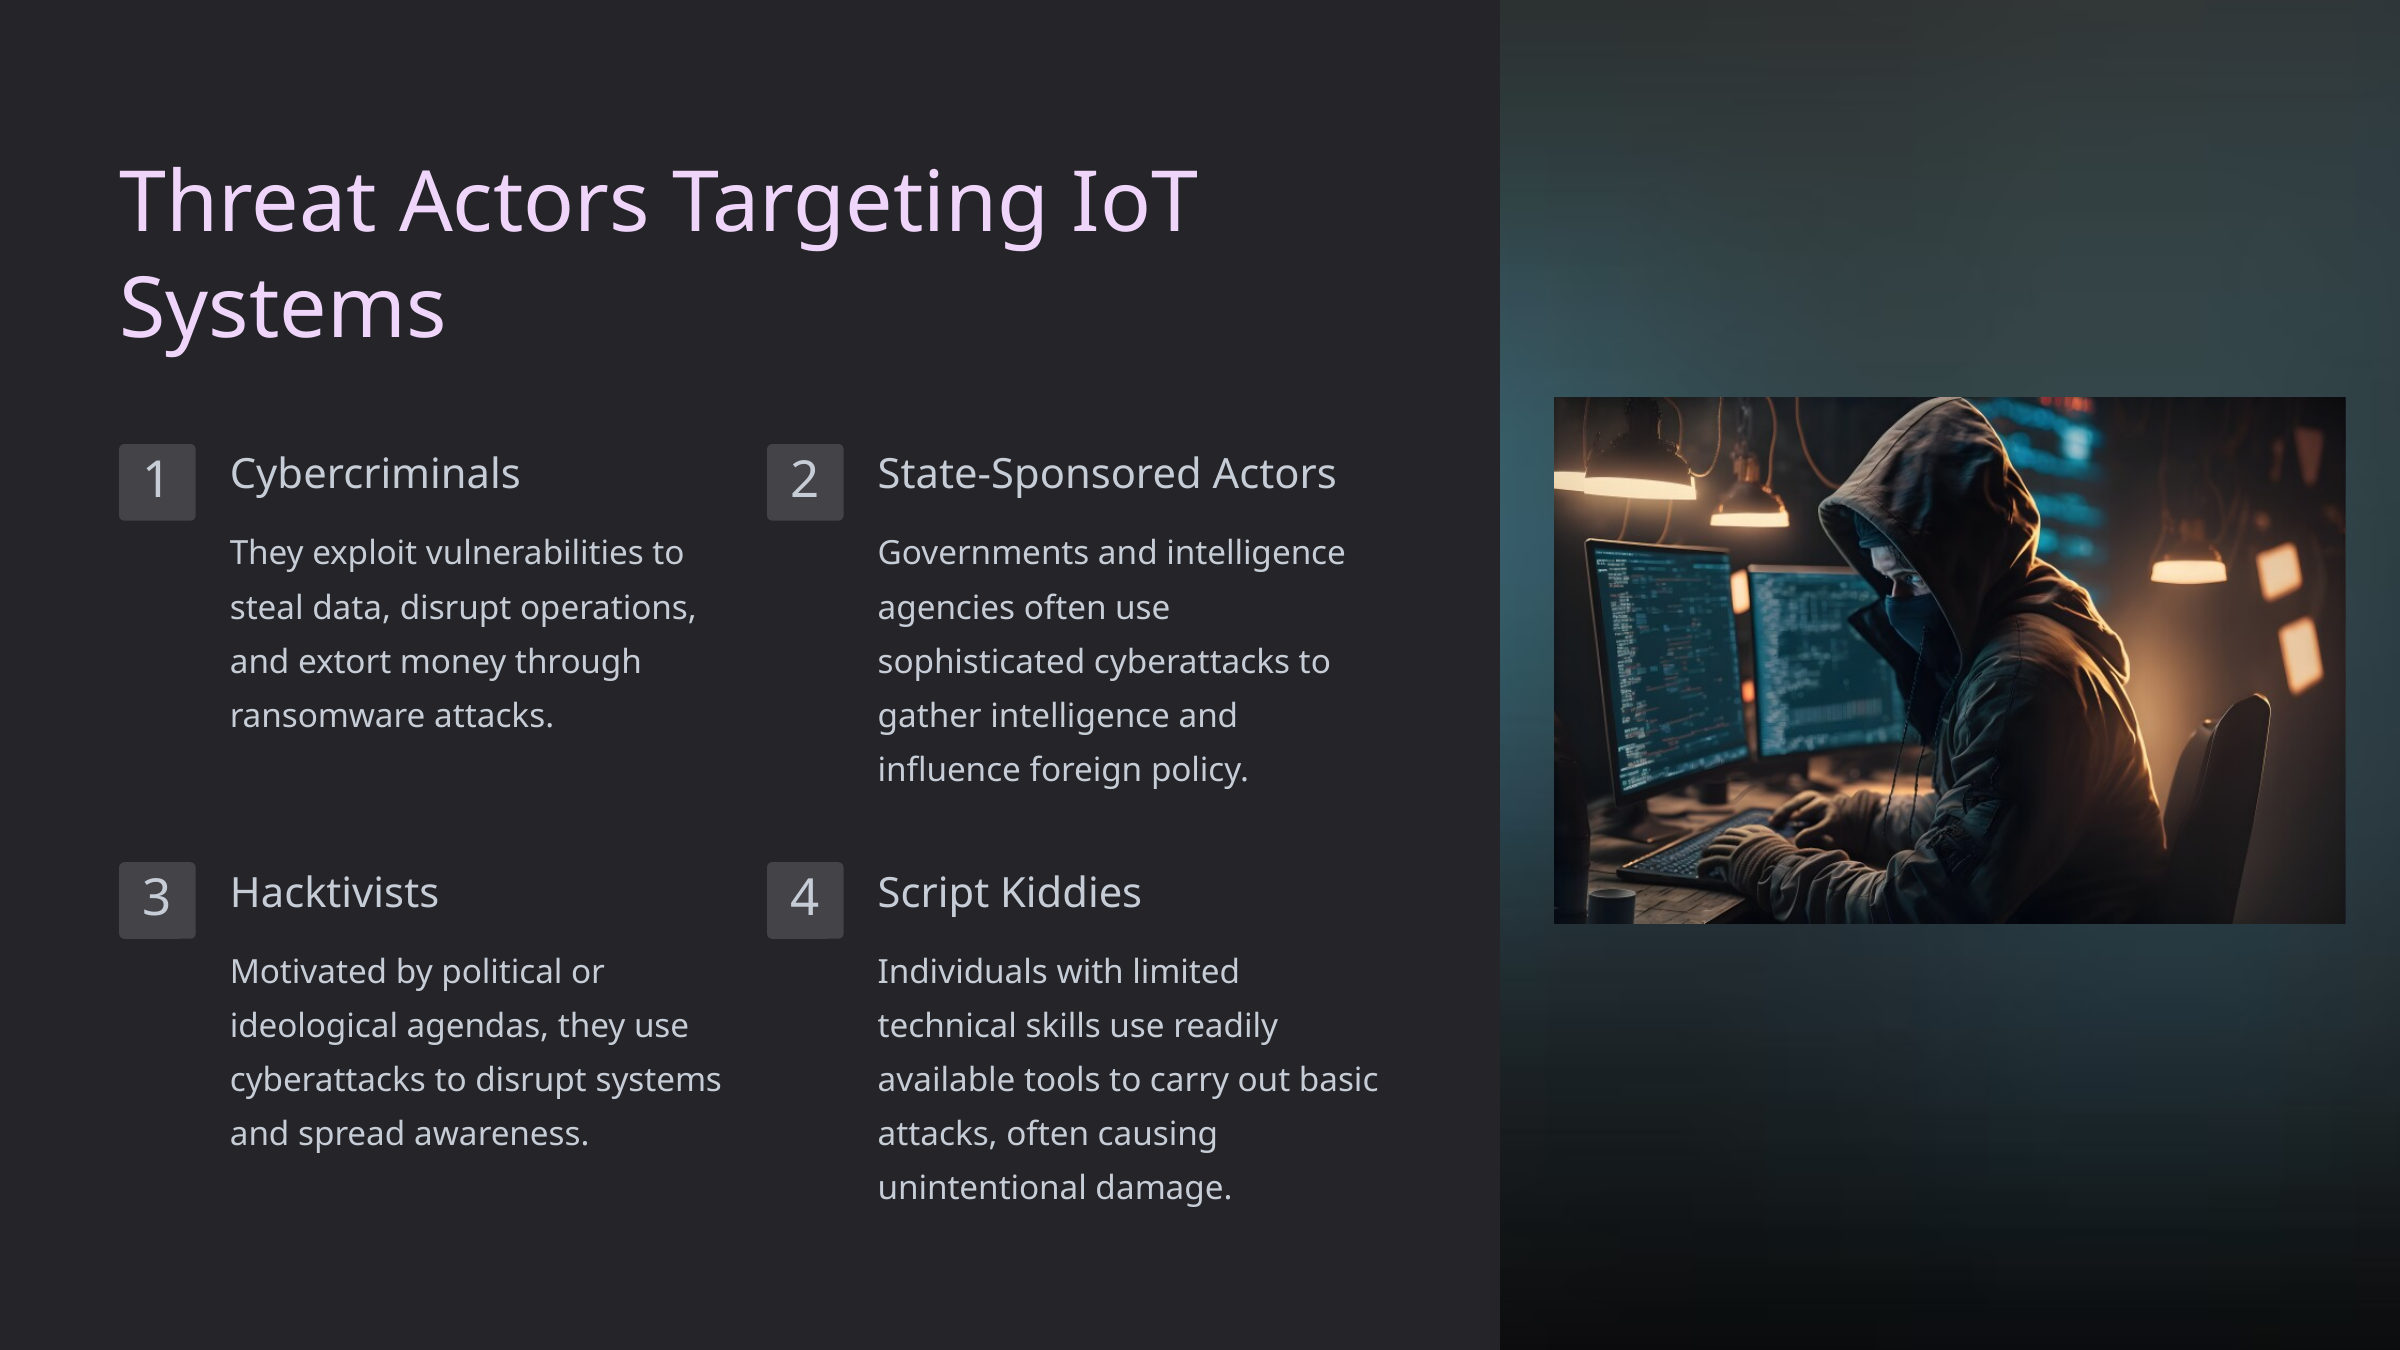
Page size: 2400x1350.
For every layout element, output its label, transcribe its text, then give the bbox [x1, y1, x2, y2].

text_box [119, 862, 196, 939]
text_box State-Sponsored Actors [877, 444, 1357, 498]
picture [1499, 0, 2400, 1350]
text_box Governments and intelligence agencies often use sophisticated cyberattacks to gather intelligence and influence foreign policy. [877, 517, 1381, 790]
text_box 4 [789, 874, 821, 926]
text_box 3 [142, 874, 173, 926]
text_box [767, 862, 844, 939]
text_box 1 [147, 456, 168, 508]
text_box Script Kiddies [877, 862, 1304, 916]
text_box Motivated by political or ideological agendas, they use cyberattacks to disrupt systems and spread awareness. [229, 935, 733, 1208]
text_box Hacktivists [229, 862, 656, 916]
text_box [767, 444, 844, 521]
text_box Threat Actors Targeting IoT Systems [119, 141, 1381, 355]
text_box They exploit vulnerabilities to steal data, disrupt operations, and extort money through ransomware attacks. [229, 517, 733, 736]
text_box Cybercriminals [229, 444, 656, 498]
text_box [119, 444, 196, 521]
text_box 2 [791, 456, 820, 508]
text_box Individuals with limited technical skills use readily available tools to carry out basic attacks, often causing unintentional damage. [877, 935, 1381, 1208]
